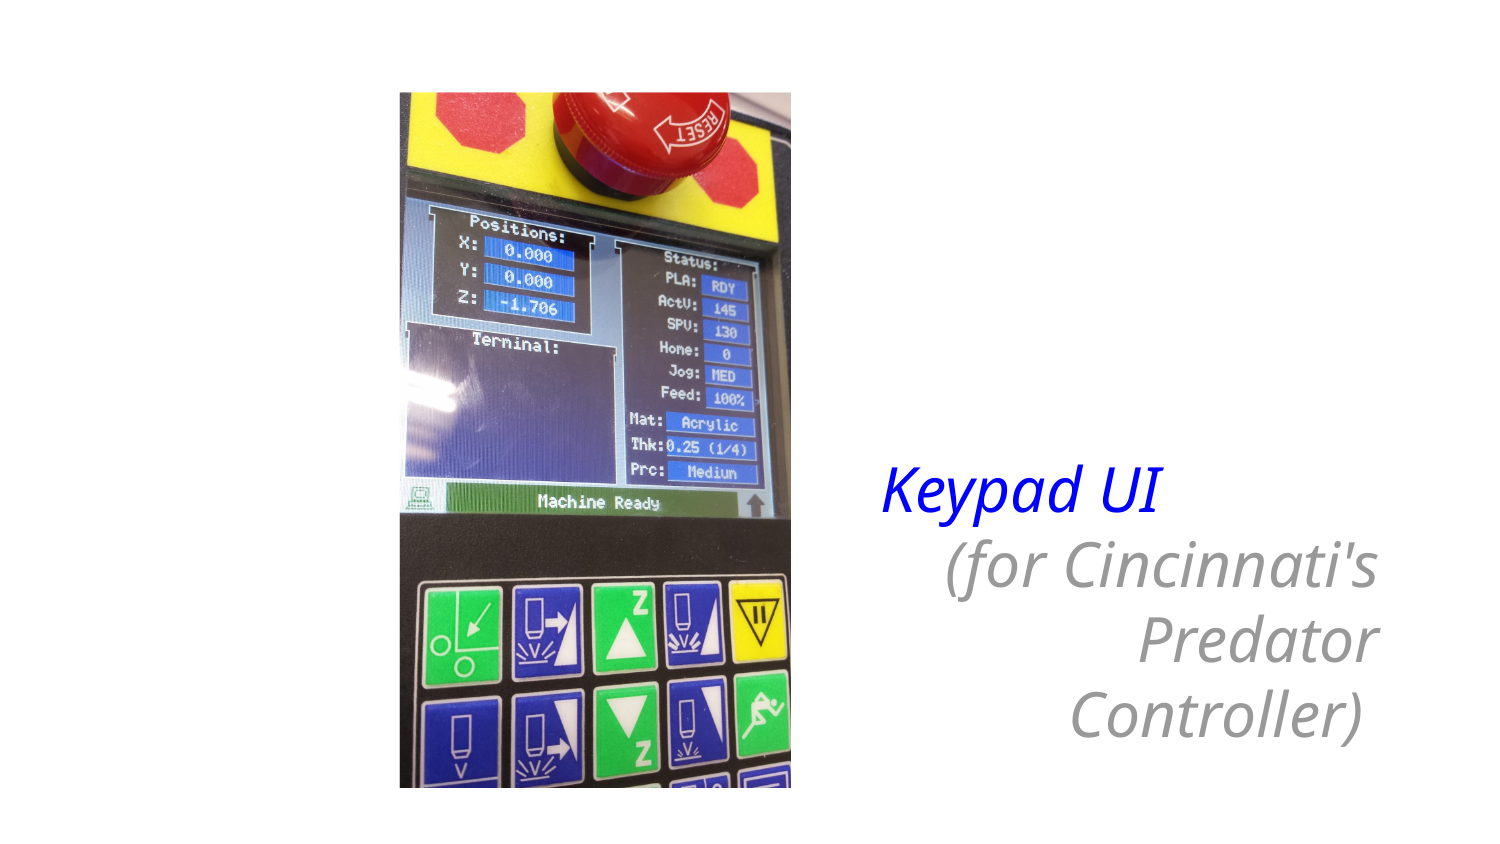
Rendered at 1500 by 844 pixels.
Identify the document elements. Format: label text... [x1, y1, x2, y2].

picture [247, 94, 943, 788]
text_box Keypad UI (for Cincinnati's Predator Controller) [865, 553, 1396, 647]
